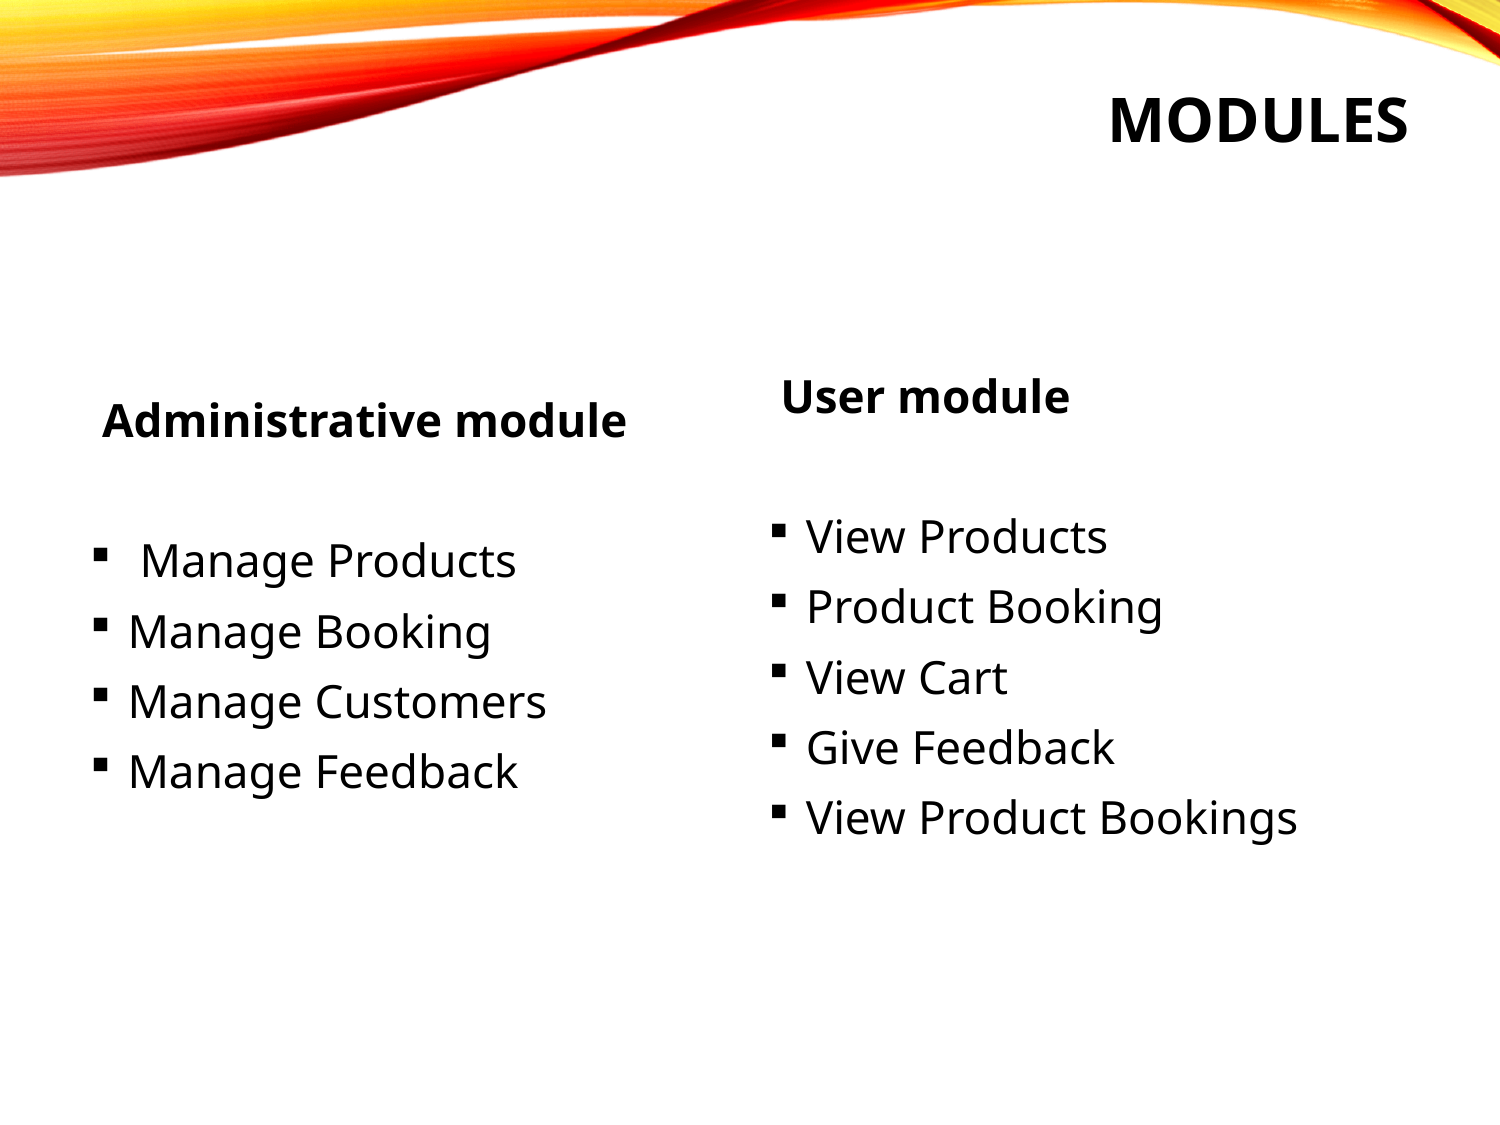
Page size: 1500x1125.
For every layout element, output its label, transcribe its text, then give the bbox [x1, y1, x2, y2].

title MODULES [75, 82, 1425, 164]
list Administrative module Manage Products Manage Booking Manage Customers Manage Feedback [75, 314, 656, 855]
text_box User module View Products Product Booking View Cart Give Feedback View Product Bookings [753, 290, 1405, 855]
picture [0, 0, 1500, 178]
